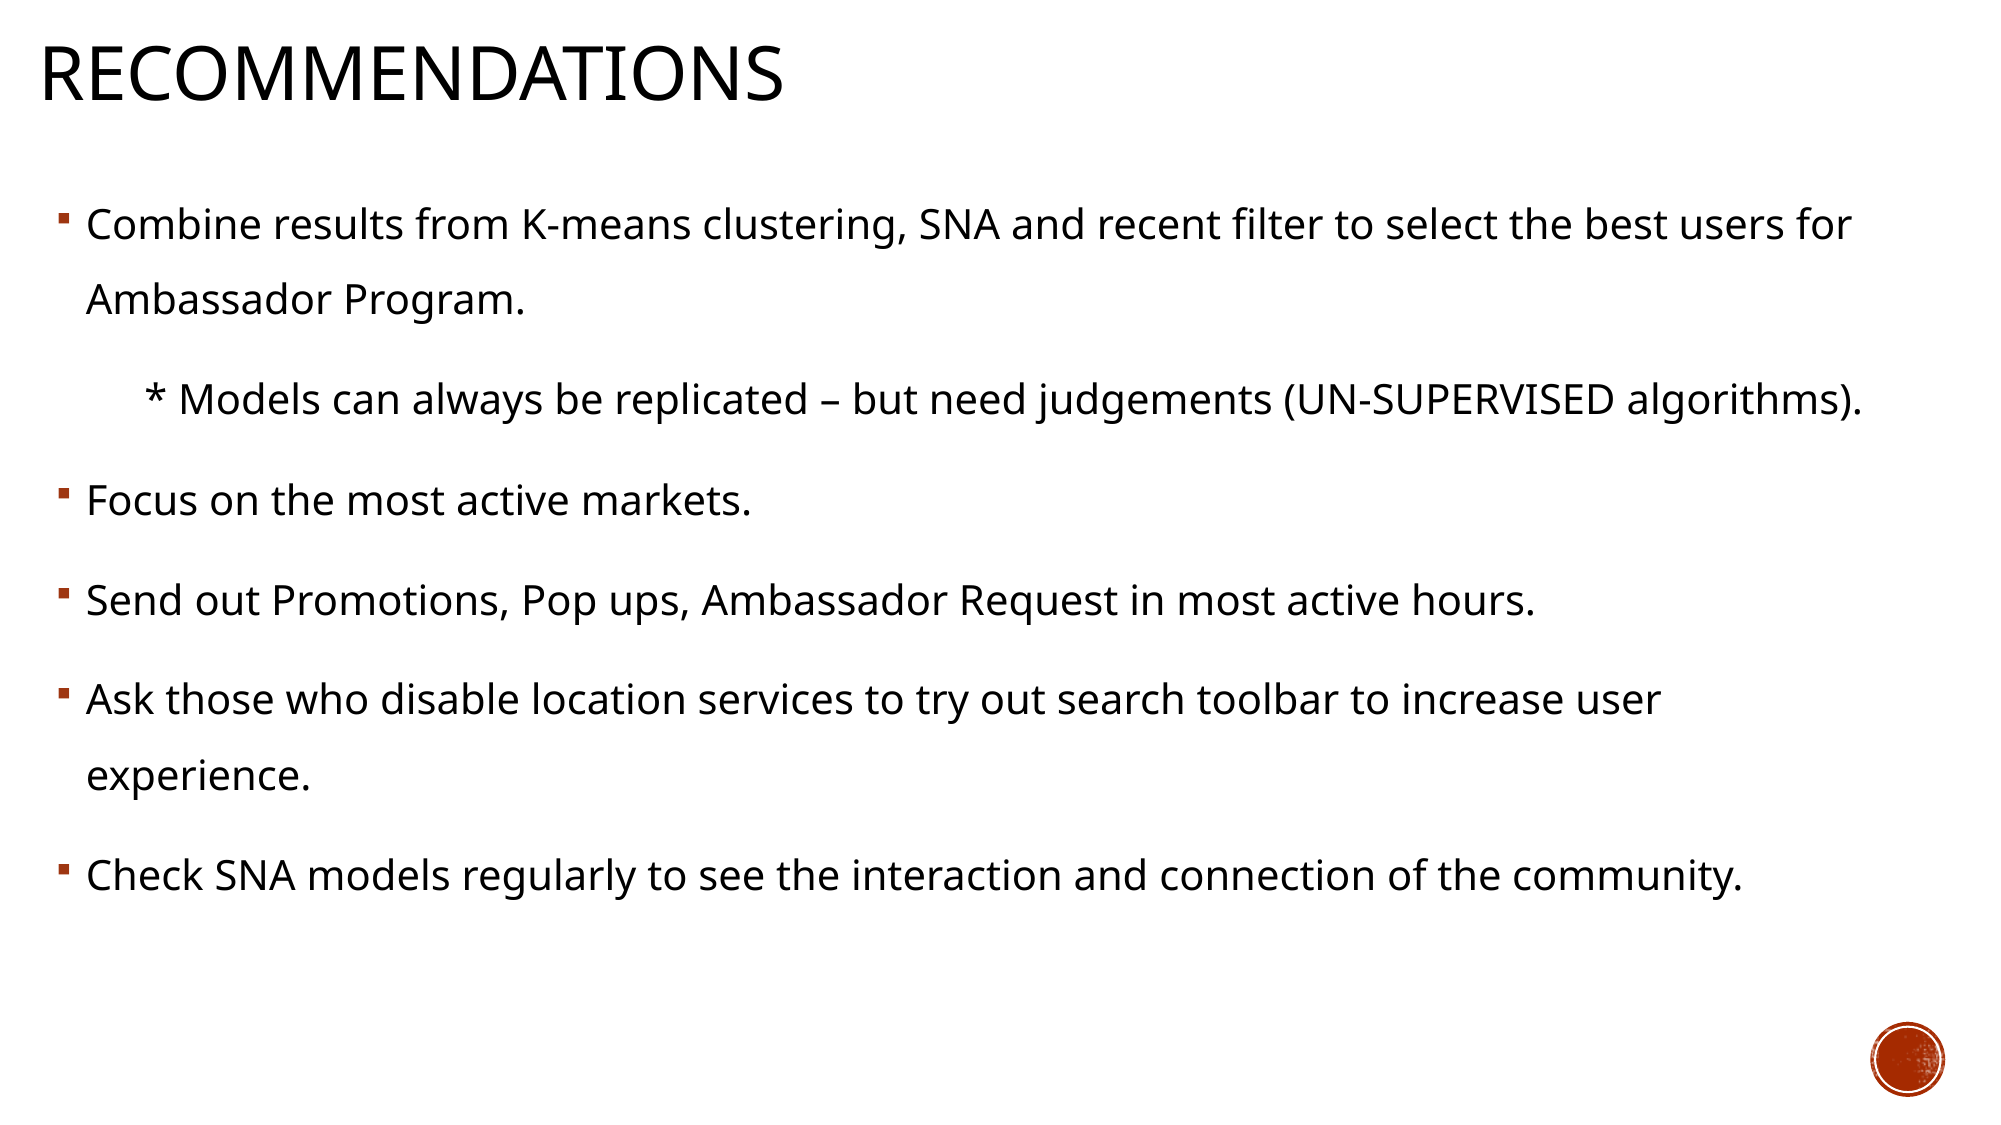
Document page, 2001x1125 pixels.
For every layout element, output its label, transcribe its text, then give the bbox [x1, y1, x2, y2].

list Combine results from K-means clustering, SNA and recent filter to select the best users for Ambassador Program. * Models can always be replicated – but need judgements (UN-SUPERVISED algorithms). Focus on the most active markets. Send out Promotions, Pop ups, Ambassador Request in most active hours. Ask those who disable location services to try out search toolbar to increase user experience. Check SNA models regularly to see the interaction and connection of the community. [40, 165, 1914, 980]
text_box Recommendations [23, 0, 1077, 166]
